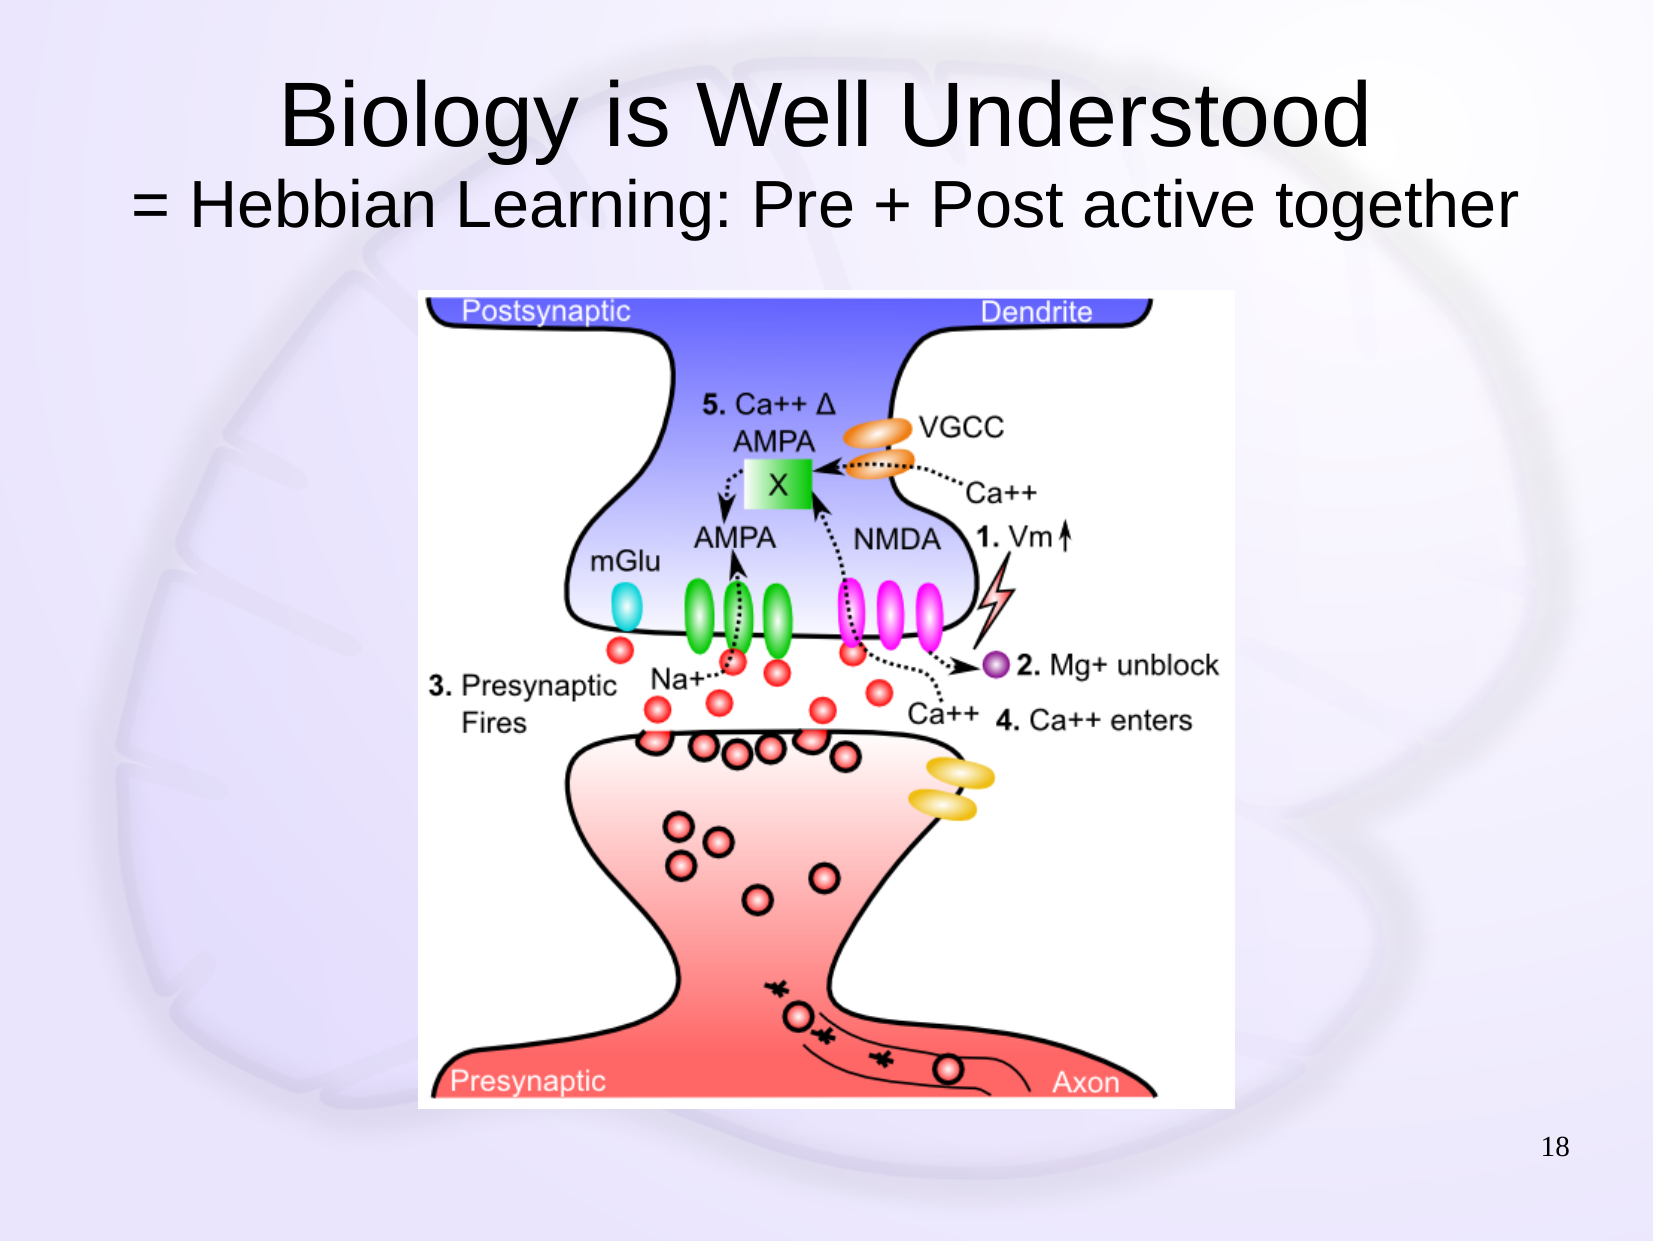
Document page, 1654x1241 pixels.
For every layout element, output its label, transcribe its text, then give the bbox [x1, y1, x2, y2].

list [82, 290, 1571, 1110]
title Biology is Well Understood = Hebbian Learning: Pre + Post active together [82, 49, 1571, 257]
picture [0, 0, 1654, 1241]
slide_number 18 [1184, 1129, 1571, 1216]
